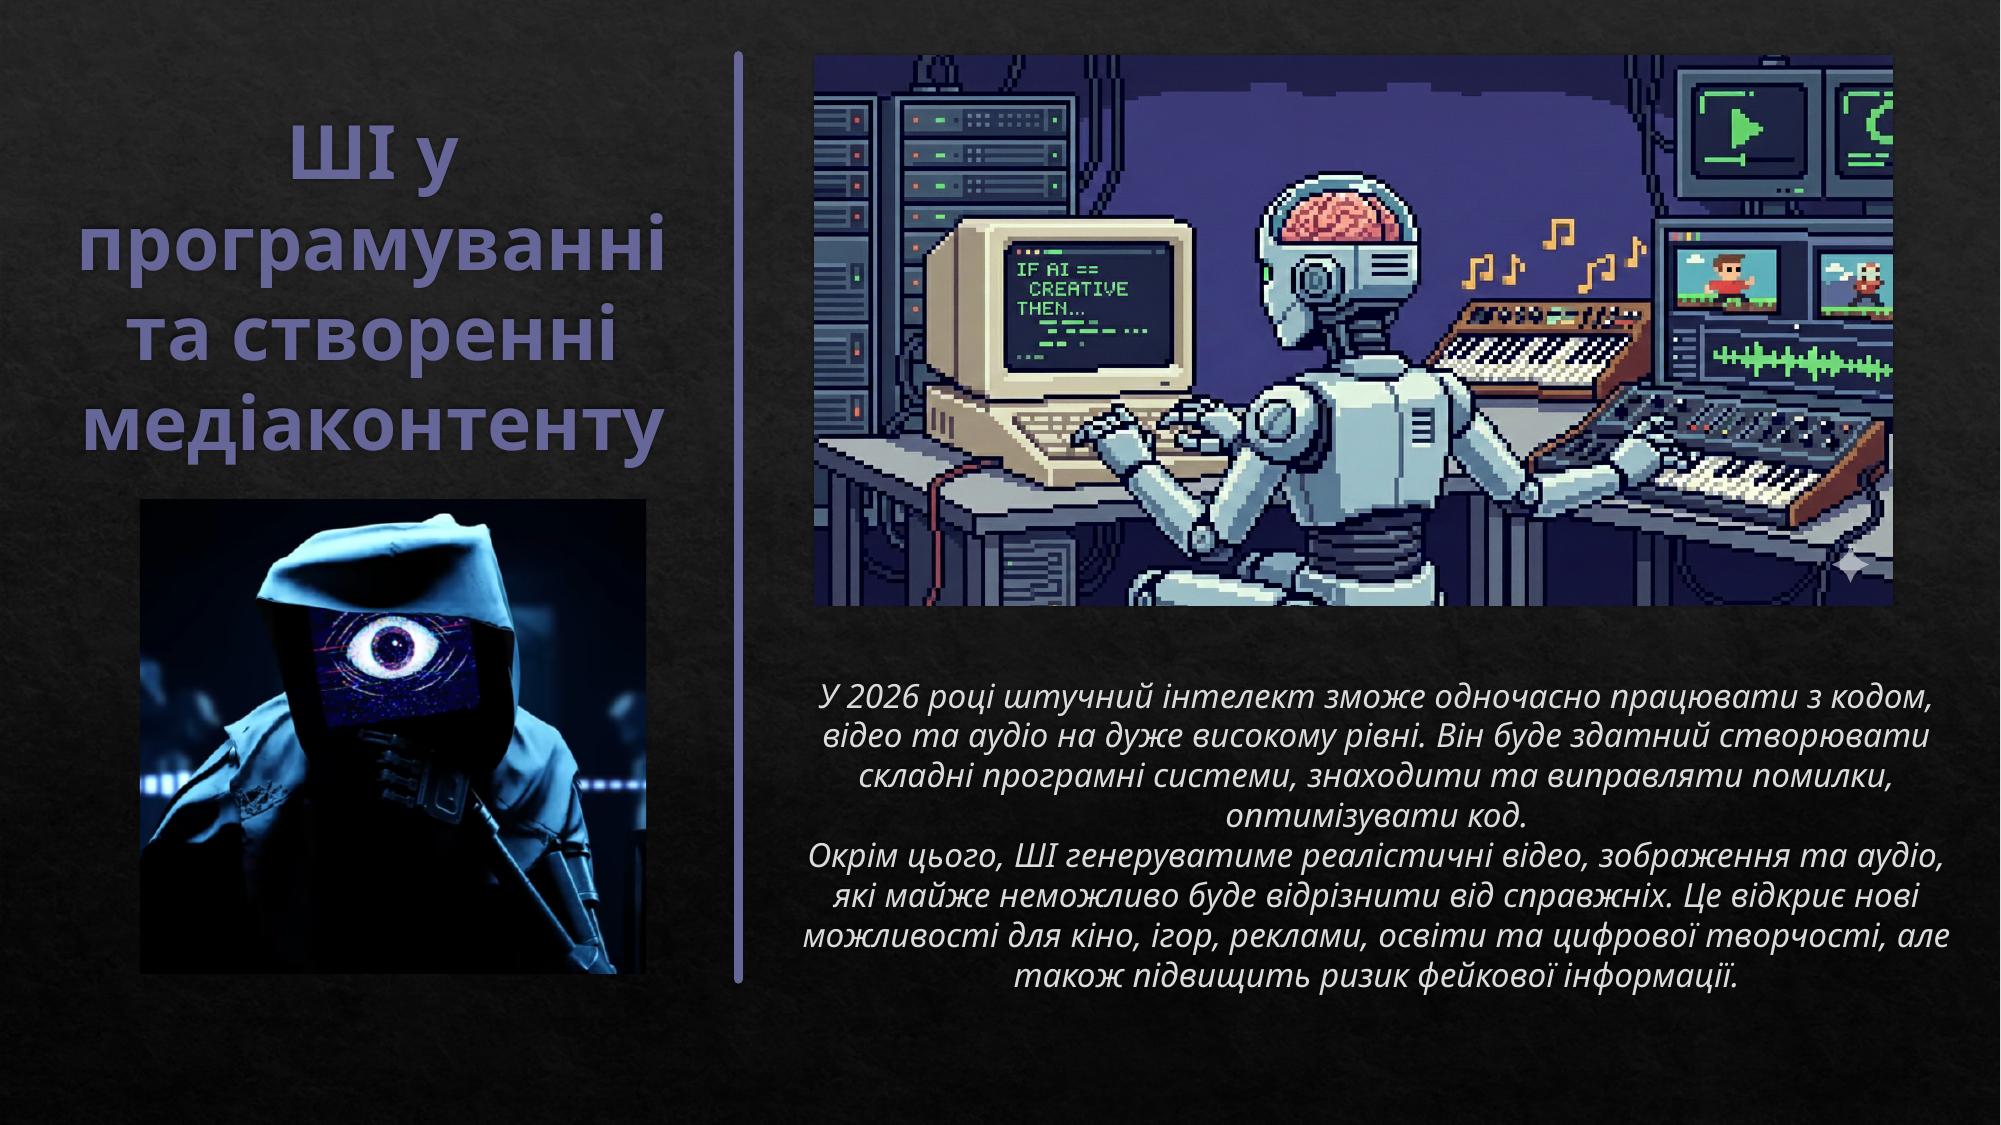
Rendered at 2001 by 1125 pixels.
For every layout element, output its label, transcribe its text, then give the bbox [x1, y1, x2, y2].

list У 2026 році штучний інтелект зможе одночасно працювати з кодом, відео та аудіо на дуже високому рівні. Він буде здатний створювати складні програмні системи, знаходити та виправляти помилки, оптимізувати код. Окрім цього, ШІ генеруватиме реалістичні відео, зображення та аудіо, які майже неможливо буде відрізнити від справжніх. Це відкриє нові можливості для кіно, ігор, реклами, освіти та цифрової творчості, але також підвищить ризик фейкової інформації. [786, 667, 1968, 1031]
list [814, 55, 1894, 606]
picture [139, 432, 647, 975]
title ШІ у програмуванні та створенні медіаконтенту [35, 48, 711, 563]
